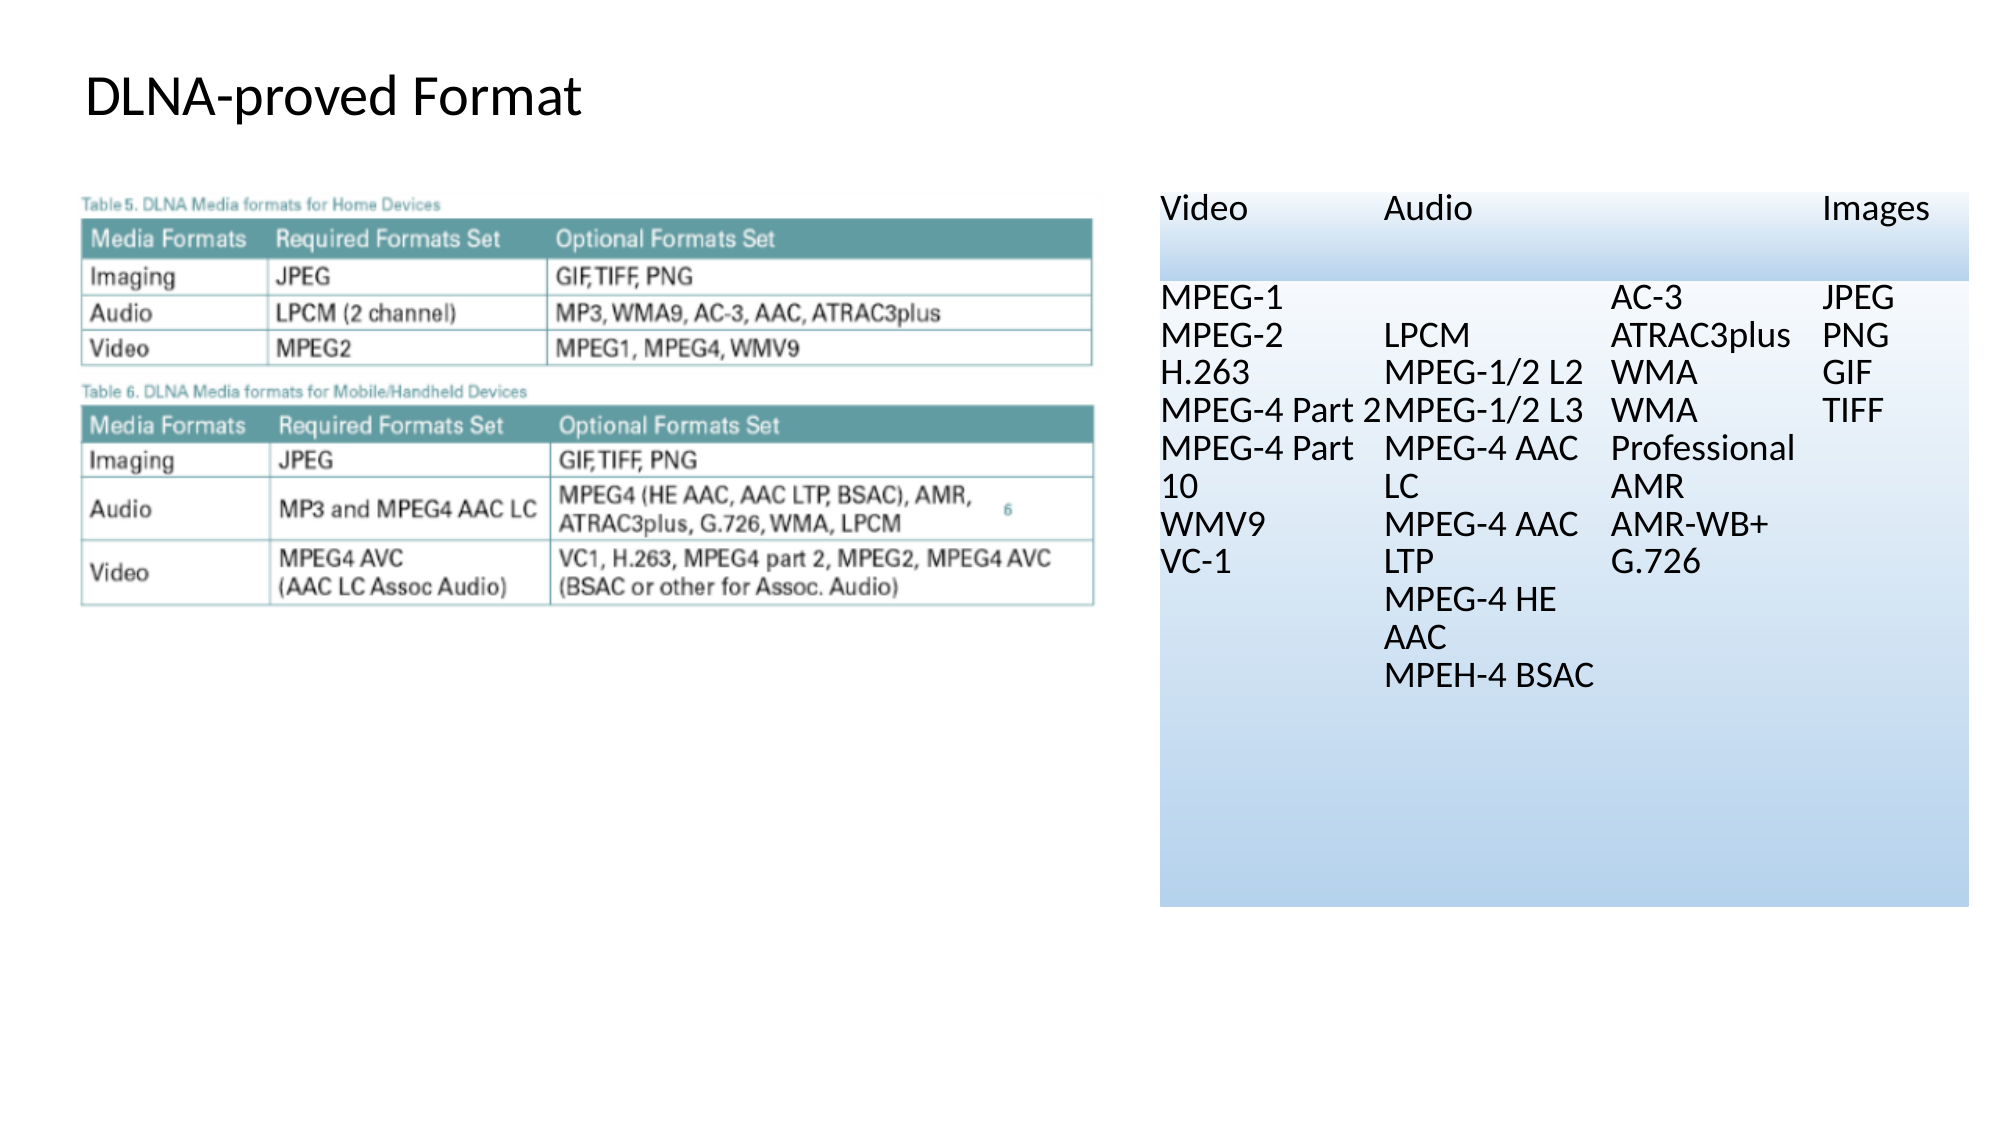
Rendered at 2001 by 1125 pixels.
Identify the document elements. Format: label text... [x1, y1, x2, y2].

table_cell JPEG PNG GIF TIFF [1822, 281, 1968, 906]
table_header Images [1822, 192, 1968, 281]
text_box DLNA-proved Format [57, 49, 1397, 135]
table_cell AC-3 ATRAC3plus WMA WMA Professional AMR AMR-WB+ G.726 [1611, 281, 1822, 906]
table_cell LPCM MPEG-1/2 L2 MPEG-1/2 L3 MPEG-4 AAC LC MPEG-4 AAC LTP MPEG-4 HE AAC MPEH-4 BSAC [1384, 281, 1611, 906]
picture [70, 192, 1105, 619]
table_header Audio [1384, 192, 1822, 281]
table_cell MPEG-1 MPEG-2 H.263 MPEG-4 Part 2 MPEG-4 Part 10 WMV9 VC-1 [1160, 281, 1384, 906]
table_header Video [1160, 192, 1384, 281]
